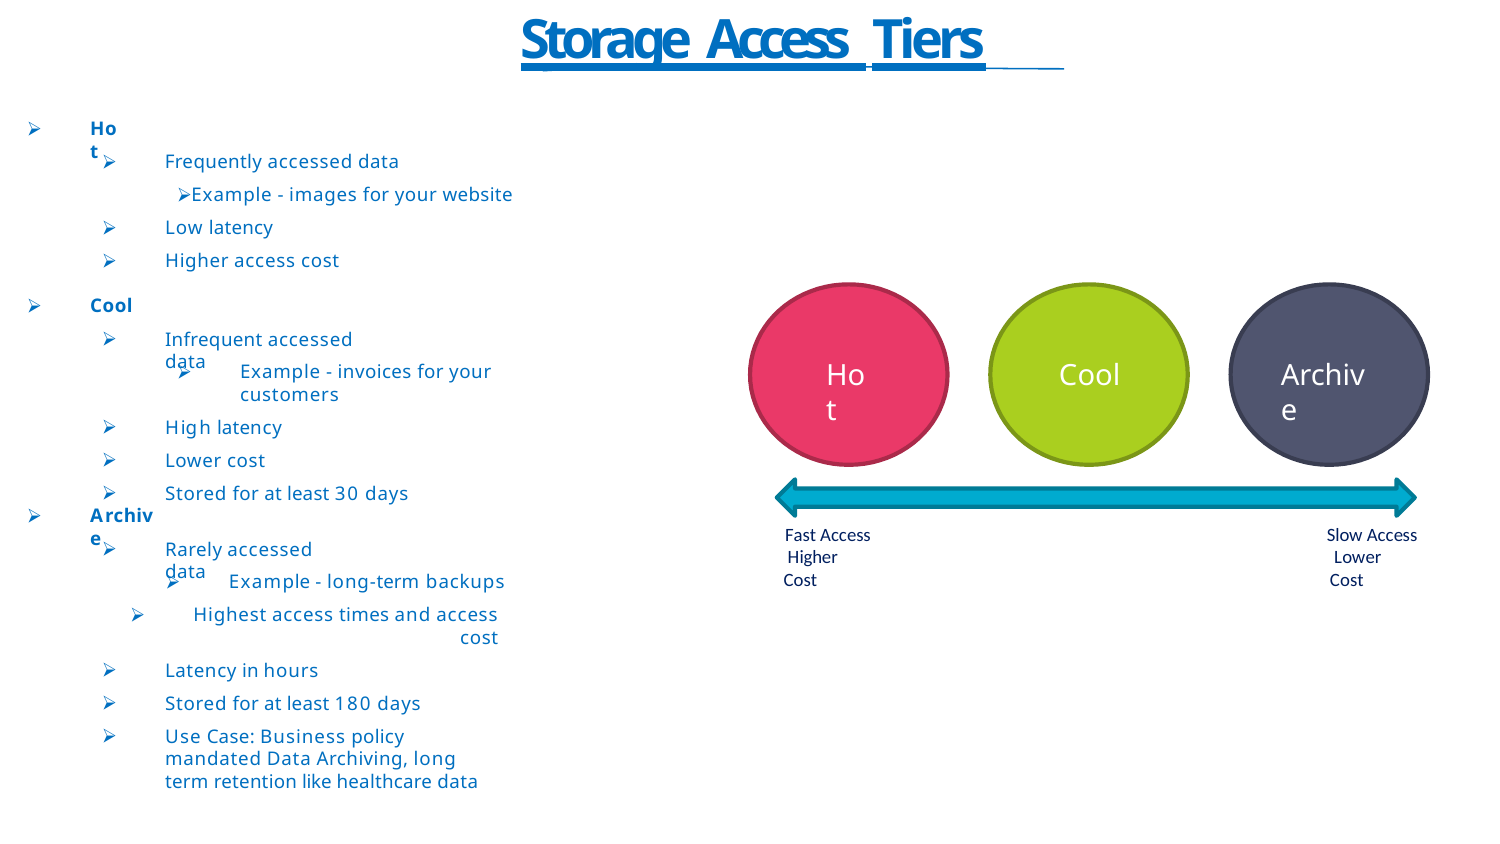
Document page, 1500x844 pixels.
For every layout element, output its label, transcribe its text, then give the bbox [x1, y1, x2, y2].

text_box Example - invoices for your customers High latency Lower cost Stored for at least 30 days [100, 347, 583, 504]
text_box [988, 282, 1191, 468]
text_box Cool Infrequent accessed data [25, 281, 394, 373]
text_box Slow Access Lower Cost [1324, 524, 1420, 590]
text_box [1228, 282, 1431, 468]
text_box Rarely accessed data [102, 535, 356, 557]
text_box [774, 476, 1418, 519]
text_box Fast Access Higher Cost [781, 526, 875, 590]
text_box [542, 65, 1065, 71]
text_box Example - long-term backups Highest access times and access cost Latency in hours Stored for at least 180 days Use Case: Business policy mandated Data Archiving, long term retention like healthcare data [100, 557, 992, 792]
text_box Hot [25, 115, 124, 163]
title Storage Access Tiers [518, 2, 1048, 146]
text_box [747, 282, 950, 468]
text_box Frequently accessed data Example - images for your website Low latency Higher access cost [102, 137, 550, 271]
text_box Archive [25, 502, 159, 550]
